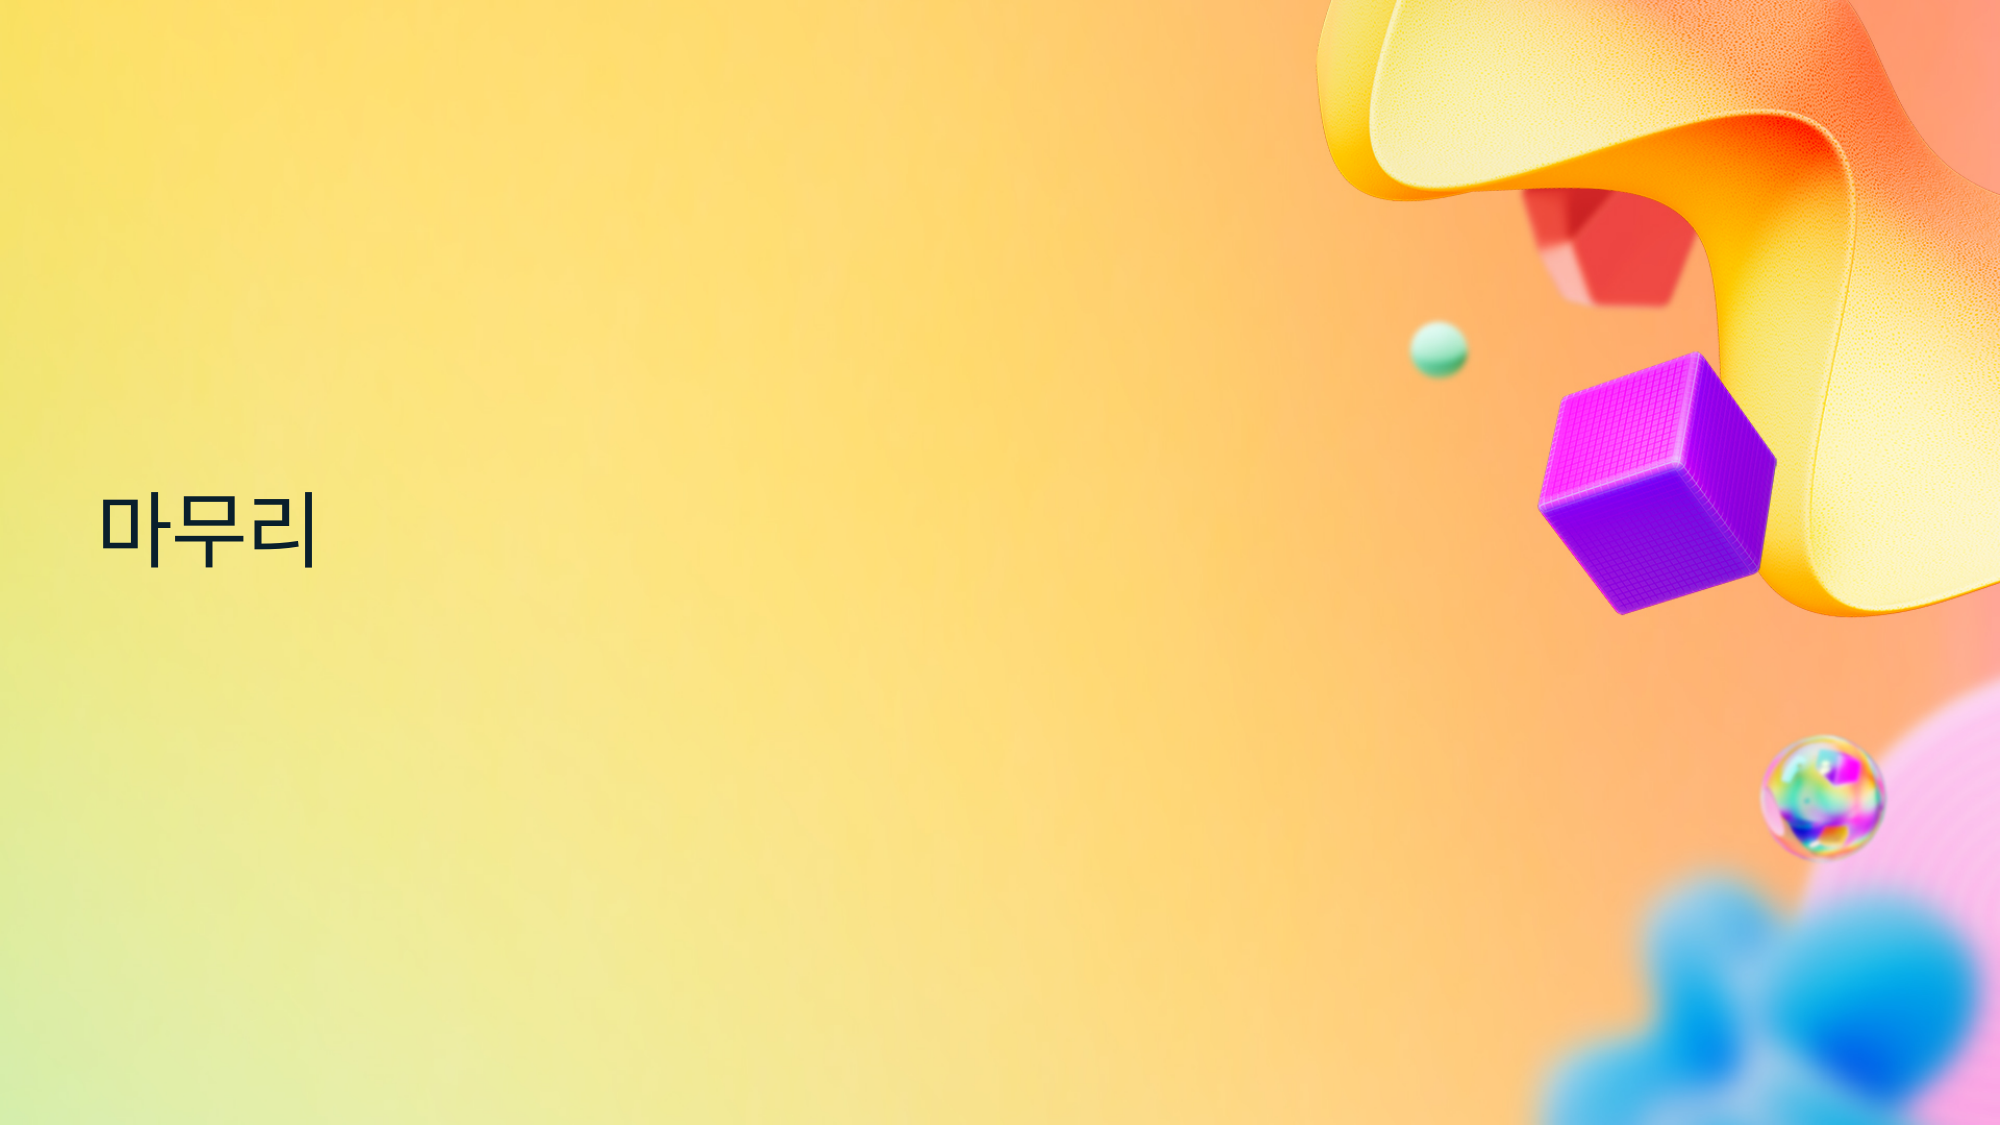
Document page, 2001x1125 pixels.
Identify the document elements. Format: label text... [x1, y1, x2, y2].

picture [0, 0, 2000, 1125]
title 마무리 [96, 488, 1191, 580]
